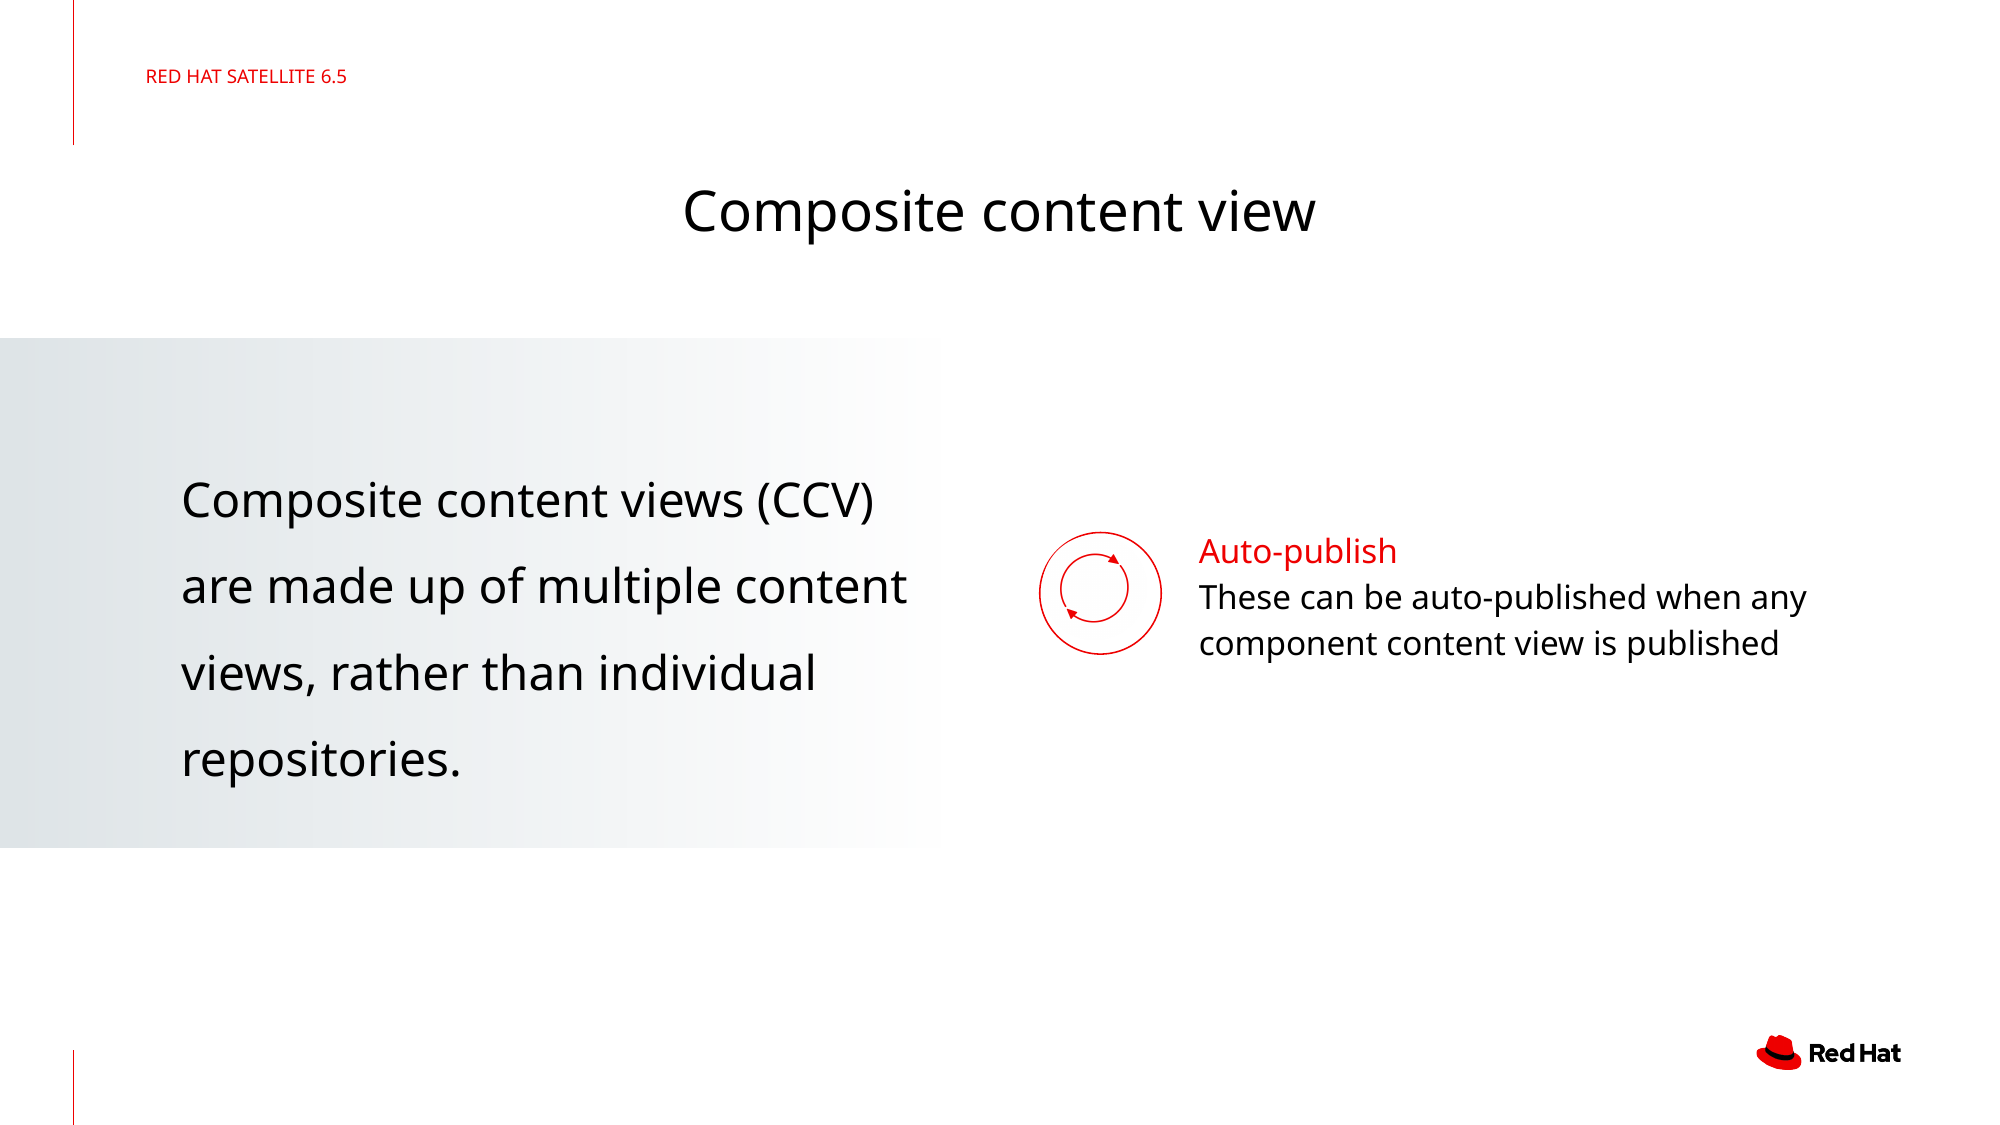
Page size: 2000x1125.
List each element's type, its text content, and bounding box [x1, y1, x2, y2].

subtitle RED HAT SATELLITE 6.5 [73, 9, 918, 143]
text_box Composite content views (CCV) are made up of multiple content views, rather than individual repositories. [0, 338, 952, 848]
picture [1042, 535, 1147, 640]
text_box Auto-publish These can be auto-published when any component content view is published [1161, 516, 1849, 670]
text_box [1076, 649, 1125, 655]
picture [1756, 1035, 1901, 1070]
title Composite content view [287, 155, 1713, 314]
text_box [1152, 561, 1162, 626]
